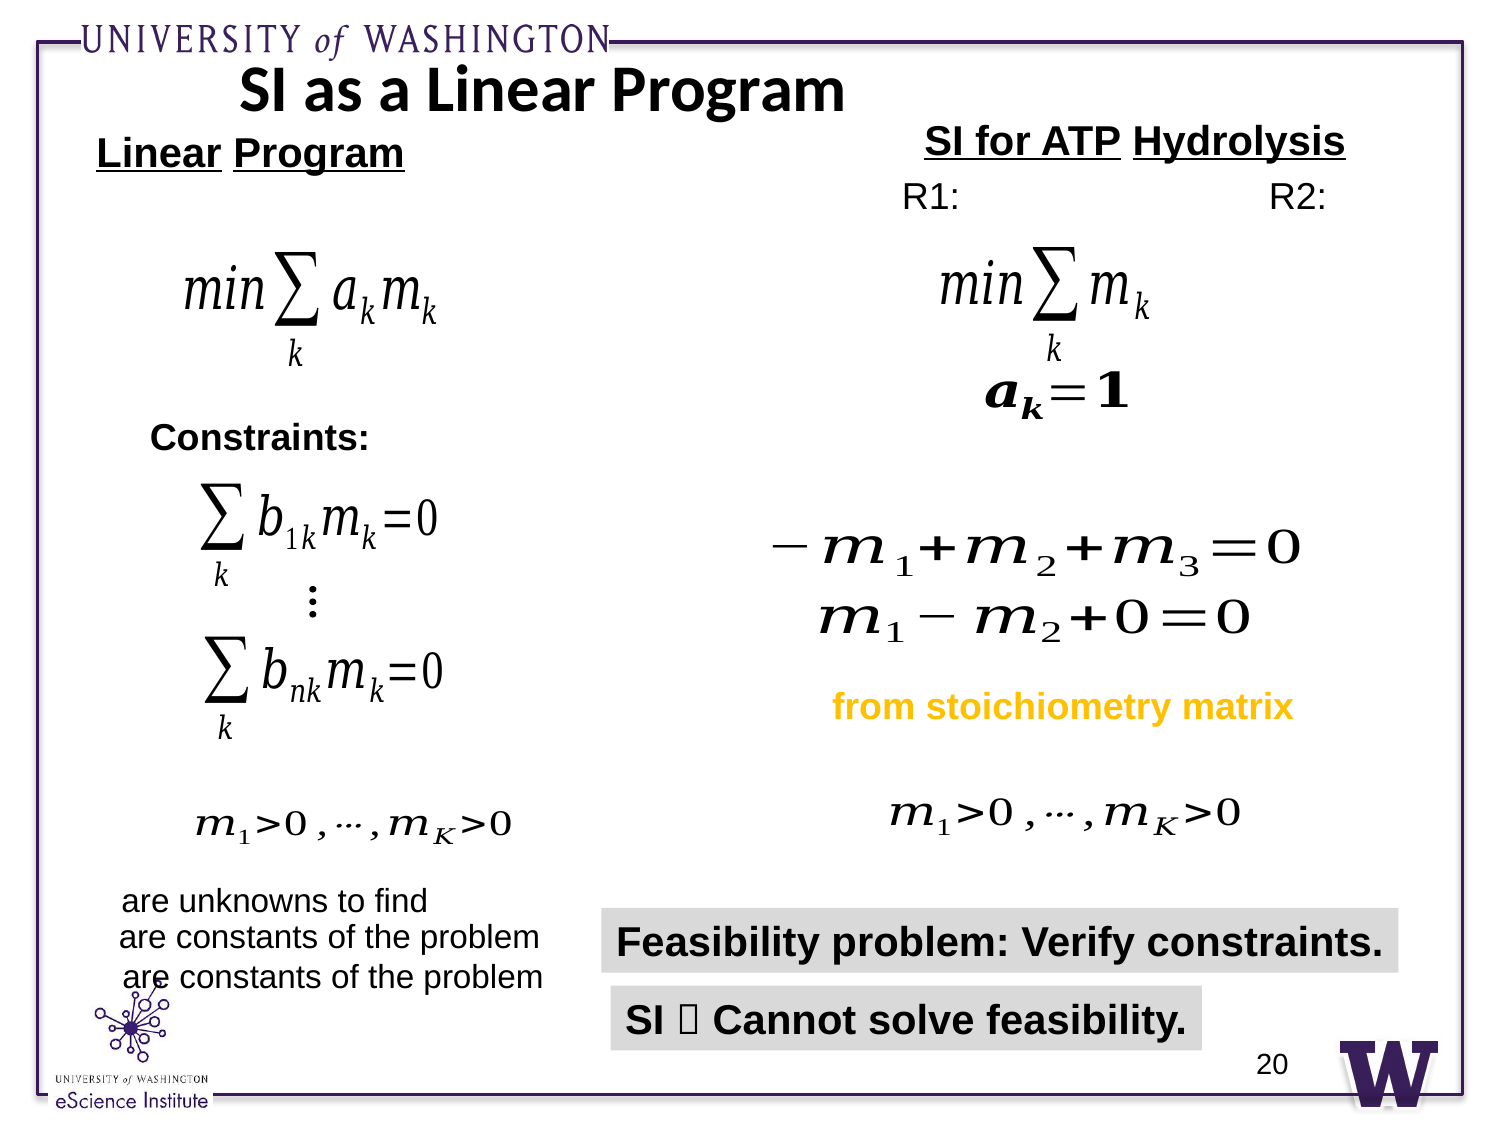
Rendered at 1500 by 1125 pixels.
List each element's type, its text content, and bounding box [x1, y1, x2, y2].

picture [200, 978, 210, 986]
text_box SI for ATP Hydrolysis [909, 106, 1361, 172]
text_box Feasibility problem: Verify constraints. [601, 907, 1399, 973]
picture [126, 979, 135, 986]
text_box Constraints: [135, 405, 386, 466]
picture [1340, 1041, 1438, 1093]
title SI as a Linear Program [75, 37, 1013, 175]
text_box SI  Cannot solve feasibility. [610, 985, 1202, 1051]
picture [48, 978, 213, 1113]
text_box Linear Program [81, 118, 420, 183]
slide_number 20 [1241, 1037, 1325, 1098]
picture [81, 24, 609, 37]
picture [1340, 1096, 1438, 1107]
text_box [309, 585, 317, 618]
